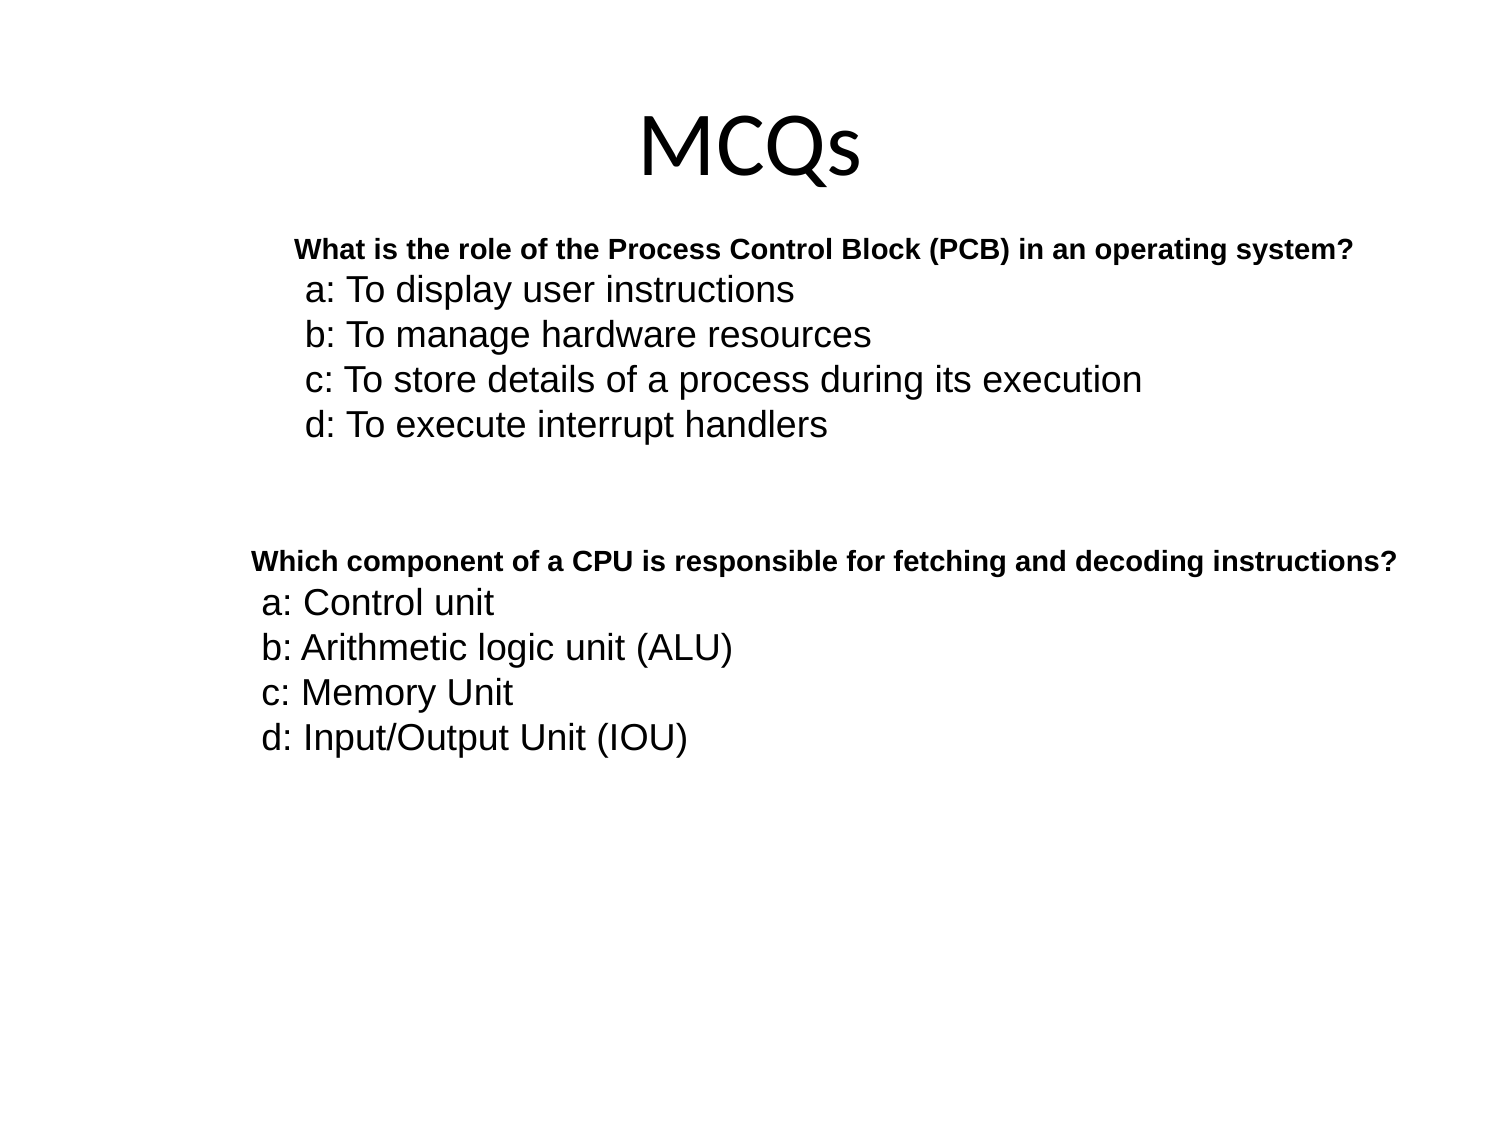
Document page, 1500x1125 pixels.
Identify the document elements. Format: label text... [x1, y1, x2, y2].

title MCQs [75, 45, 1425, 233]
text_box What is the role of the Process Control Block (PCB) in an operating system? a: To display user instructions b: To manage hardware resources c: To store details of a process during its execution d: To execute interrupt handlers [279, 222, 1371, 453]
text_box Which component of a CPU is responsible for fetching and decoding instructions? a: Control unit b: Arithmetic logic unit (ALU) c: Memory Unit d: Input/Output Unit (IOU) [235, 535, 1414, 766]
